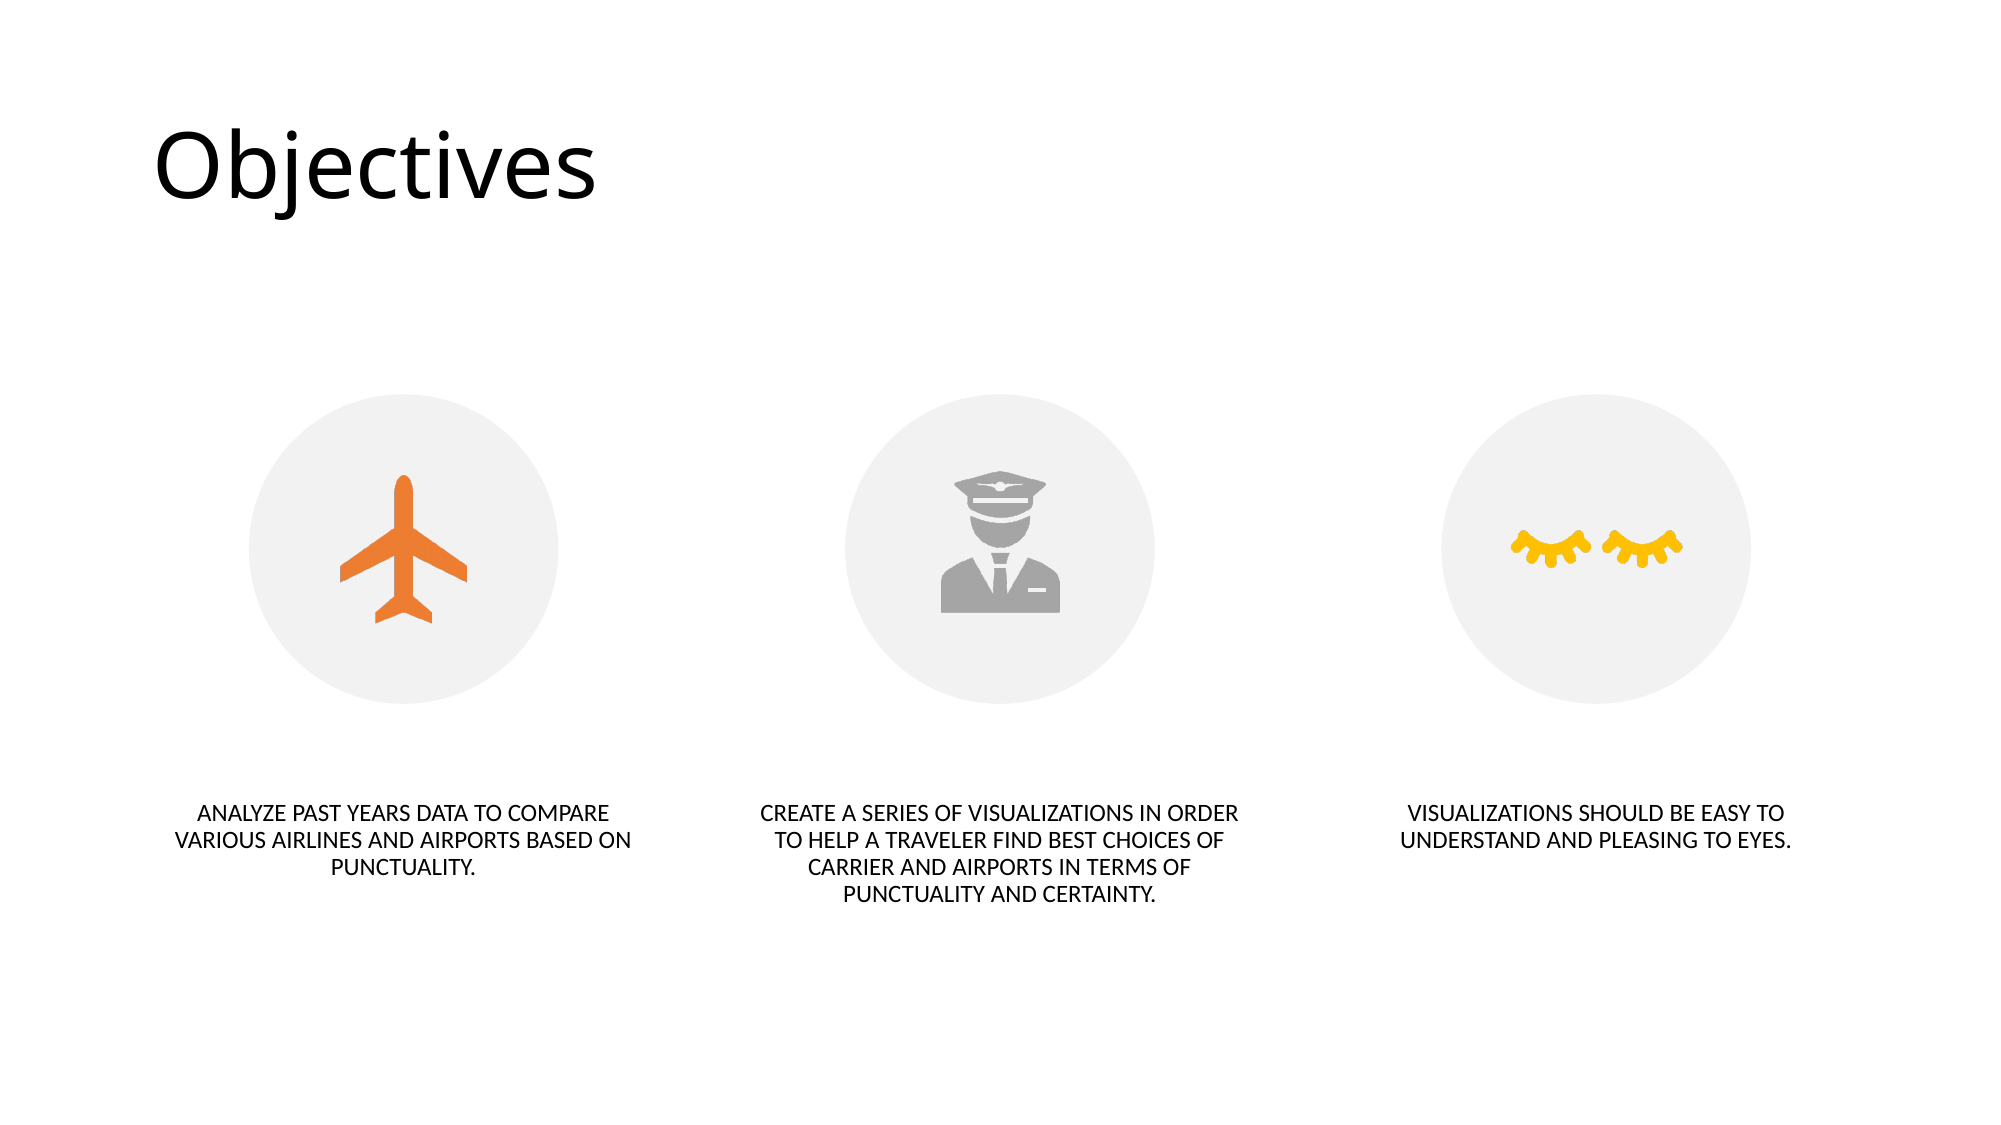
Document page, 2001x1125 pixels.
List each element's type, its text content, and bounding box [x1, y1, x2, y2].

title Objectives [137, 59, 1863, 278]
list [137, 299, 1863, 1014]
